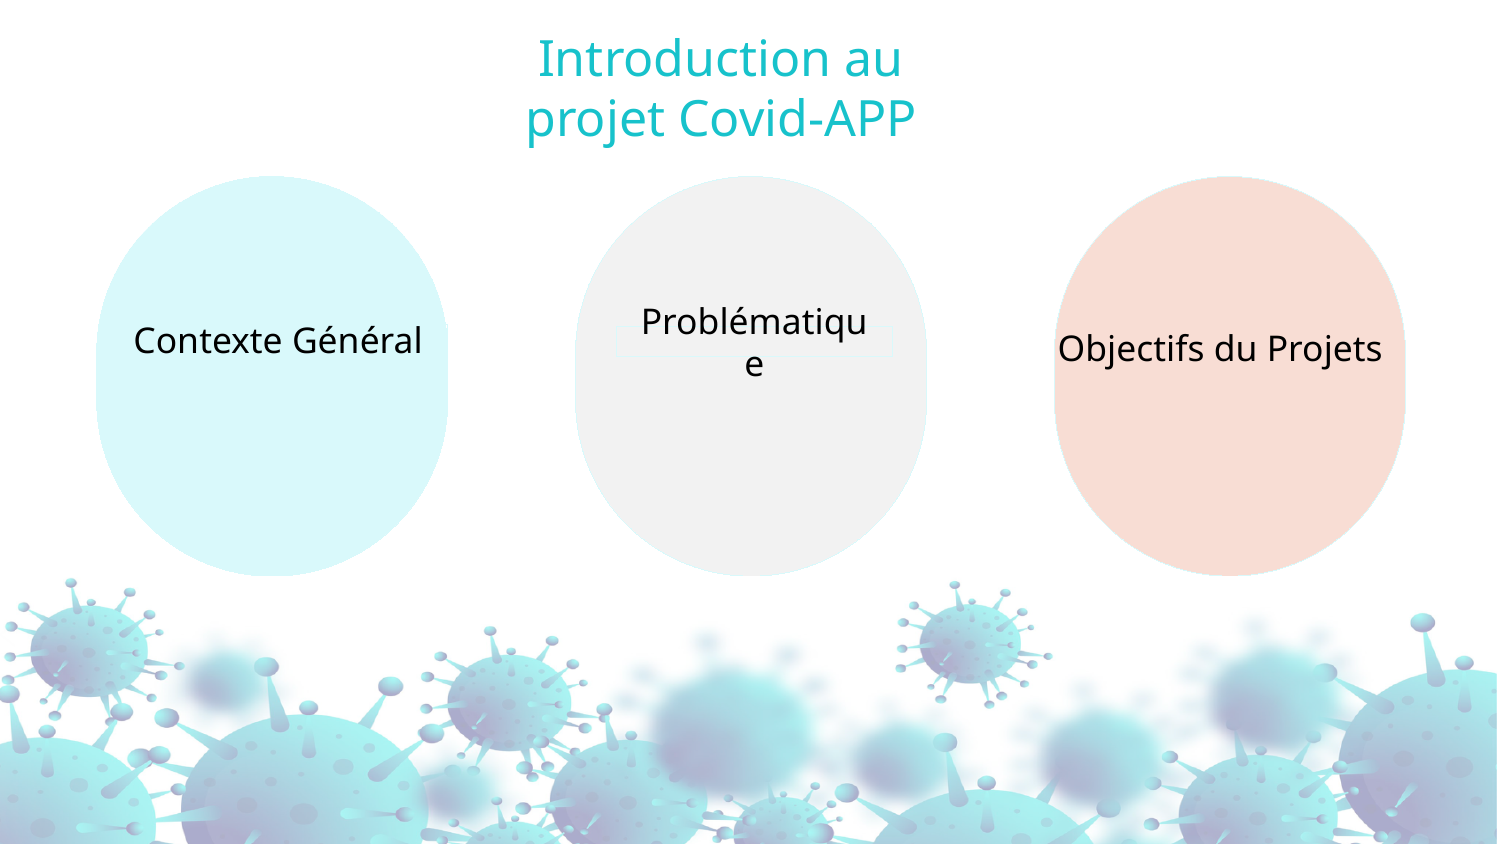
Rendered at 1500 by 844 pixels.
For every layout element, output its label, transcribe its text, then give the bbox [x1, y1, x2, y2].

picture [0, 575, 1500, 844]
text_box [96, 176, 1406, 574]
text_box Introduction au projet Covid-APP [447, 21, 995, 151]
